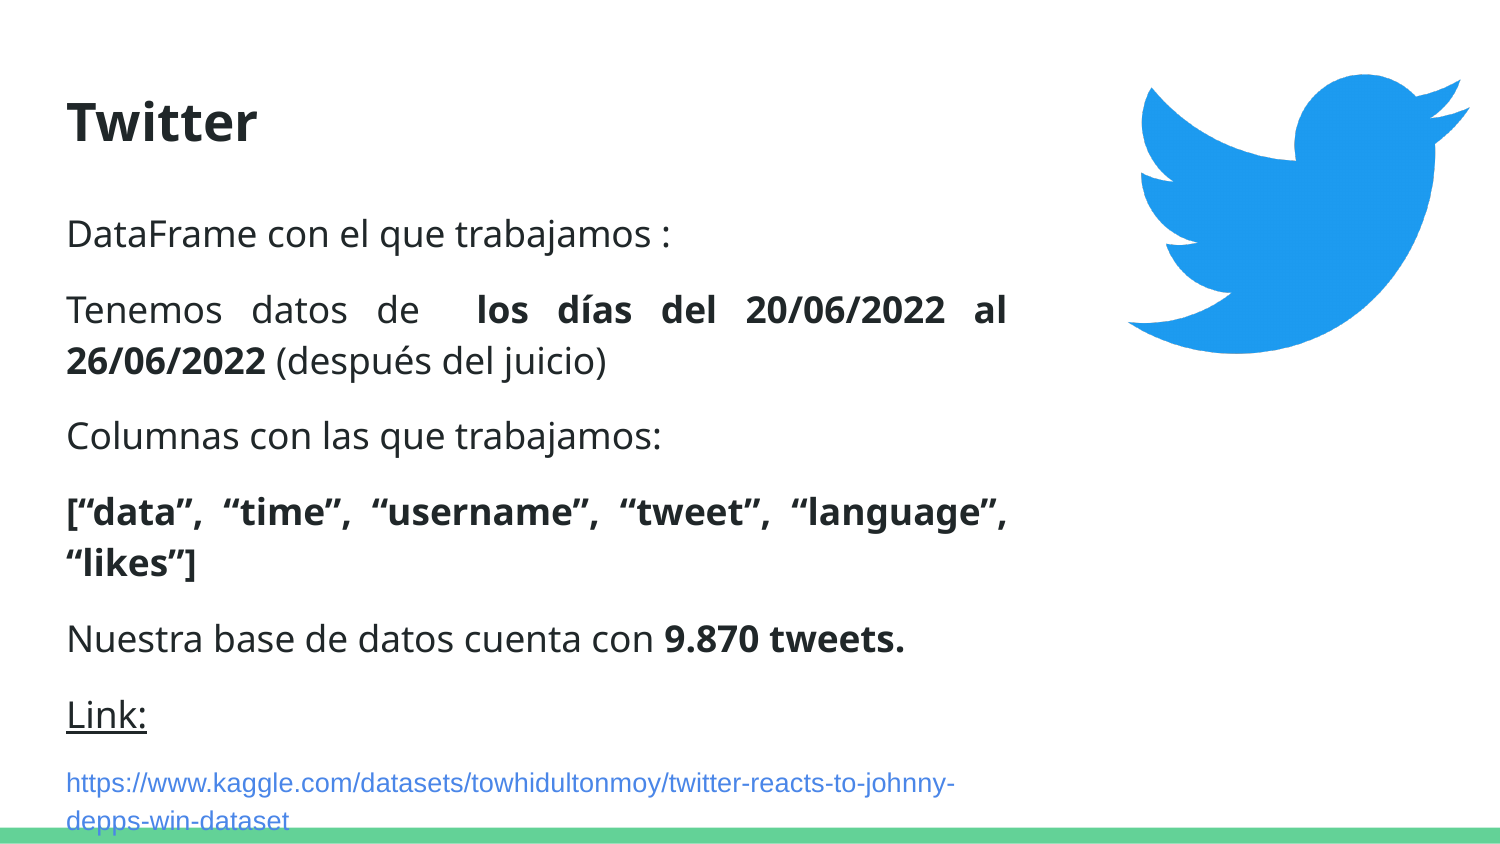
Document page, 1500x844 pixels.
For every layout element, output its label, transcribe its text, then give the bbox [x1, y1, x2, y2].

list DataFrame con el que trabajamos : Tenemos datos de los días del 20/06/2022 al 26/06/2022 (después del juicio) Columnas con las que trabajamos: [“data”, “time”, “username”, “tweet”, “language”, “likes”] Nuestra base de datos cuenta con 9.870 tweets. Link: https://www.kaggle.com/datasets/towhidultonmoy/twitter-reacts-to-johnny-depps-win-dataset [51, 188, 1024, 844]
picture [1125, 72, 1471, 357]
title Twitter [51, 72, 1124, 167]
